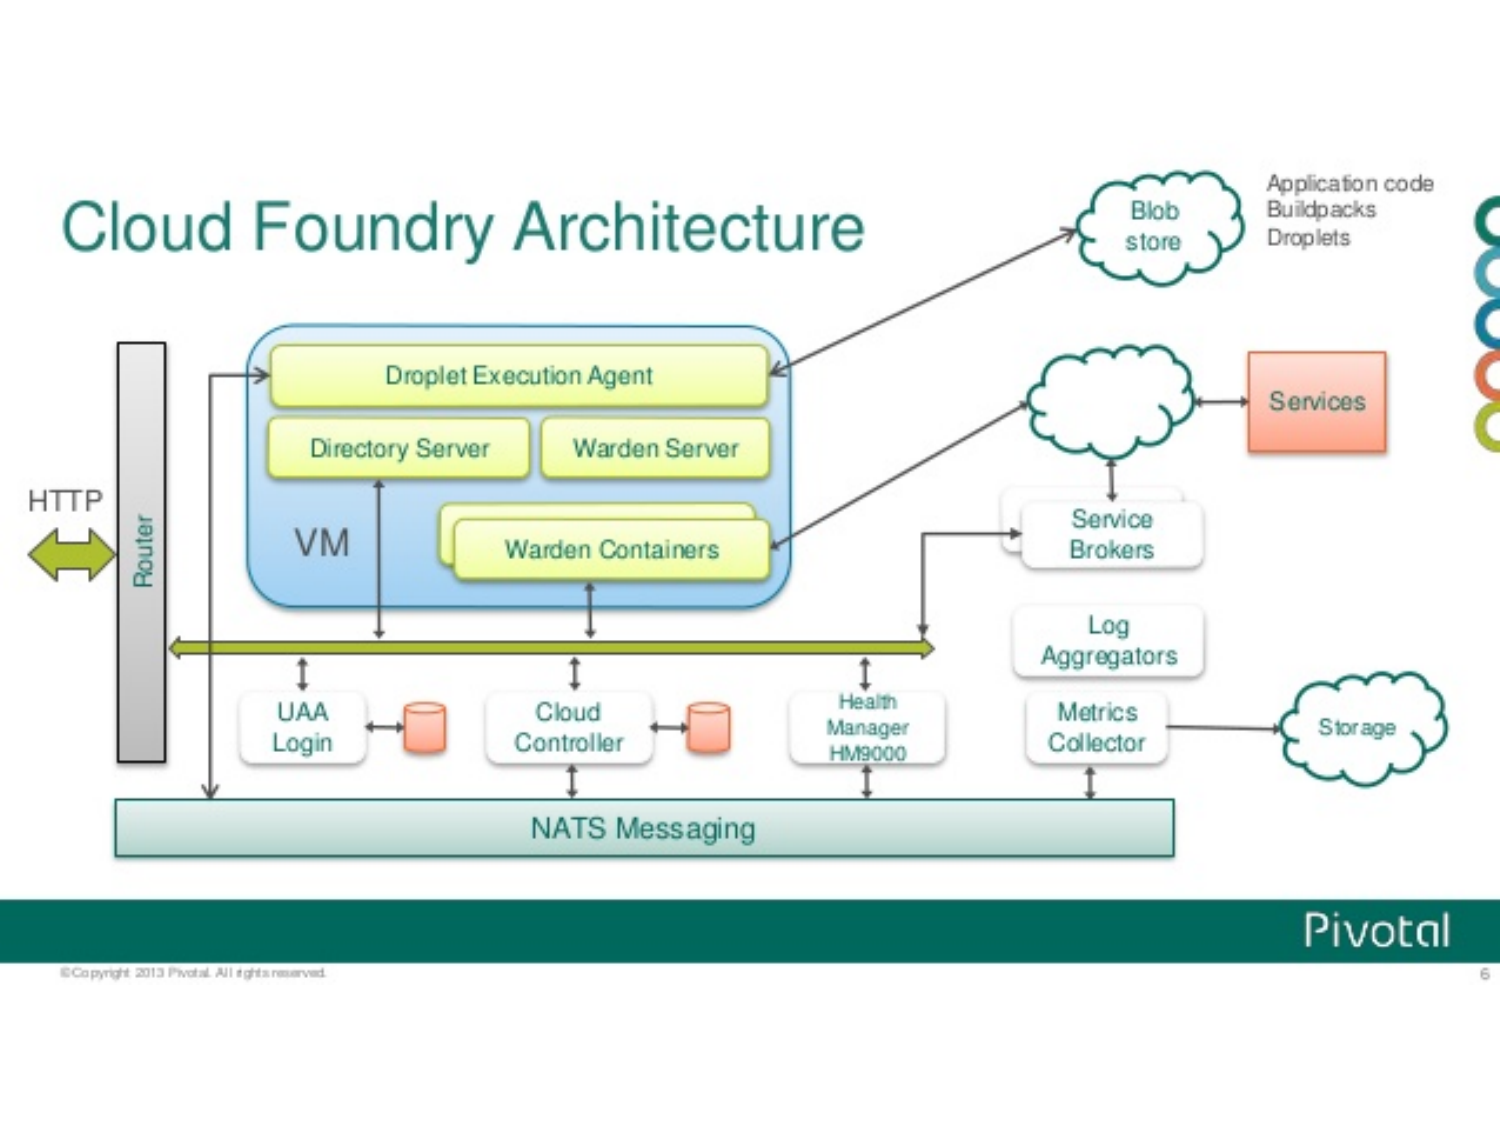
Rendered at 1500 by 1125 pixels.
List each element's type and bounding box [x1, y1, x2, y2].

picture [0, 140, 1500, 985]
